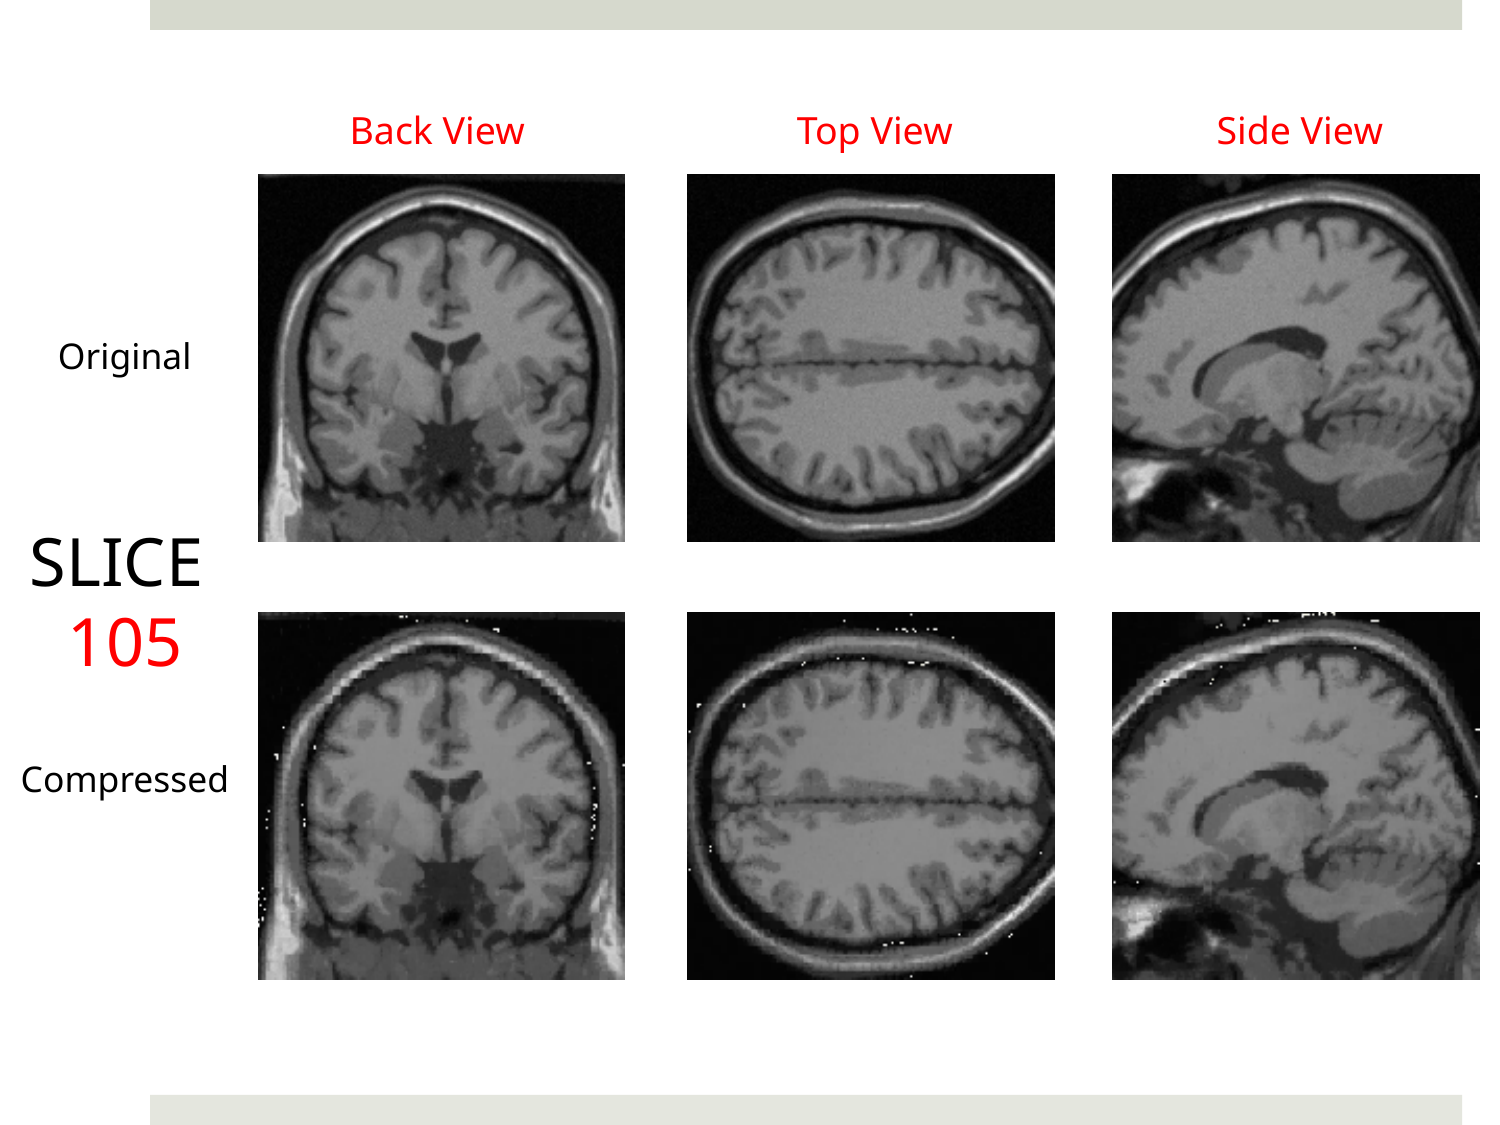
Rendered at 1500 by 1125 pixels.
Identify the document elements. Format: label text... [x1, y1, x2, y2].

picture [1111, 174, 1480, 543]
picture [686, 174, 1055, 543]
text_box Top View [687, 99, 1063, 160]
text_box Side View [1112, 99, 1488, 160]
picture [1111, 611, 1480, 980]
text_box Original [0, 326, 250, 385]
picture [257, 611, 626, 980]
picture [257, 174, 626, 543]
text_box Compressed [0, 749, 250, 808]
text_box SLICE 105 [0, 512, 250, 688]
text_box Back View [249, 99, 625, 160]
picture [686, 611, 1055, 980]
